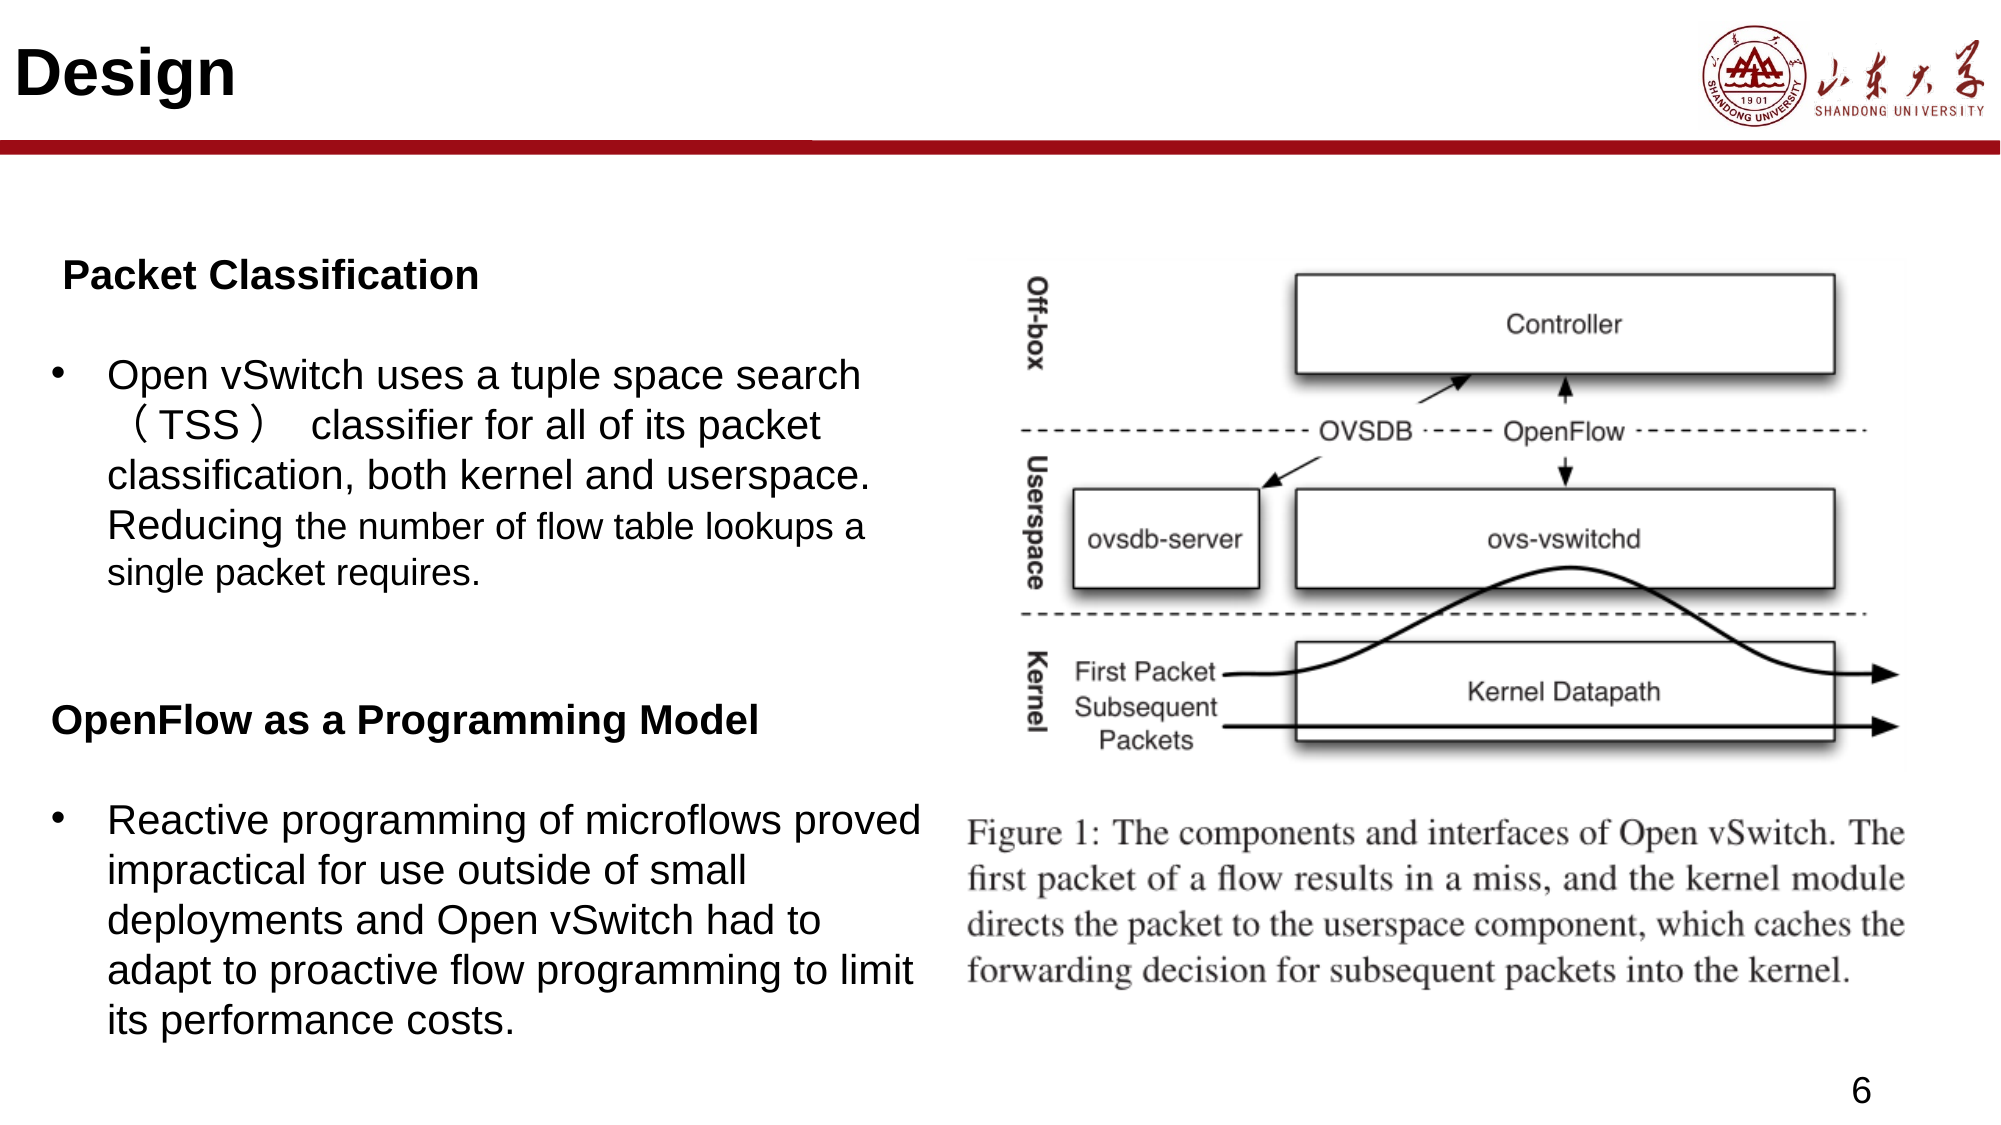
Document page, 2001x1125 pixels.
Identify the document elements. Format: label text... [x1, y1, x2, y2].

picture [1698, 21, 1810, 31]
slide_number 6 [1836, 1058, 2000, 1125]
picture [954, 239, 1919, 998]
text_box Packet Classification Open vSwitch uses a tuple space search（TSS） classifier for all of its packet classification, both kernel and userspace. Reducing the number of flow table lookups a single packet requires. OpenFlow as a Programming Model Reactive programming of microflows proved impractical for use outside of small deployments and Open vSwitch had to adapt to proactive flow programming to limit its performance costs. [36, 239, 948, 1051]
title Design [0, 31, 2000, 144]
